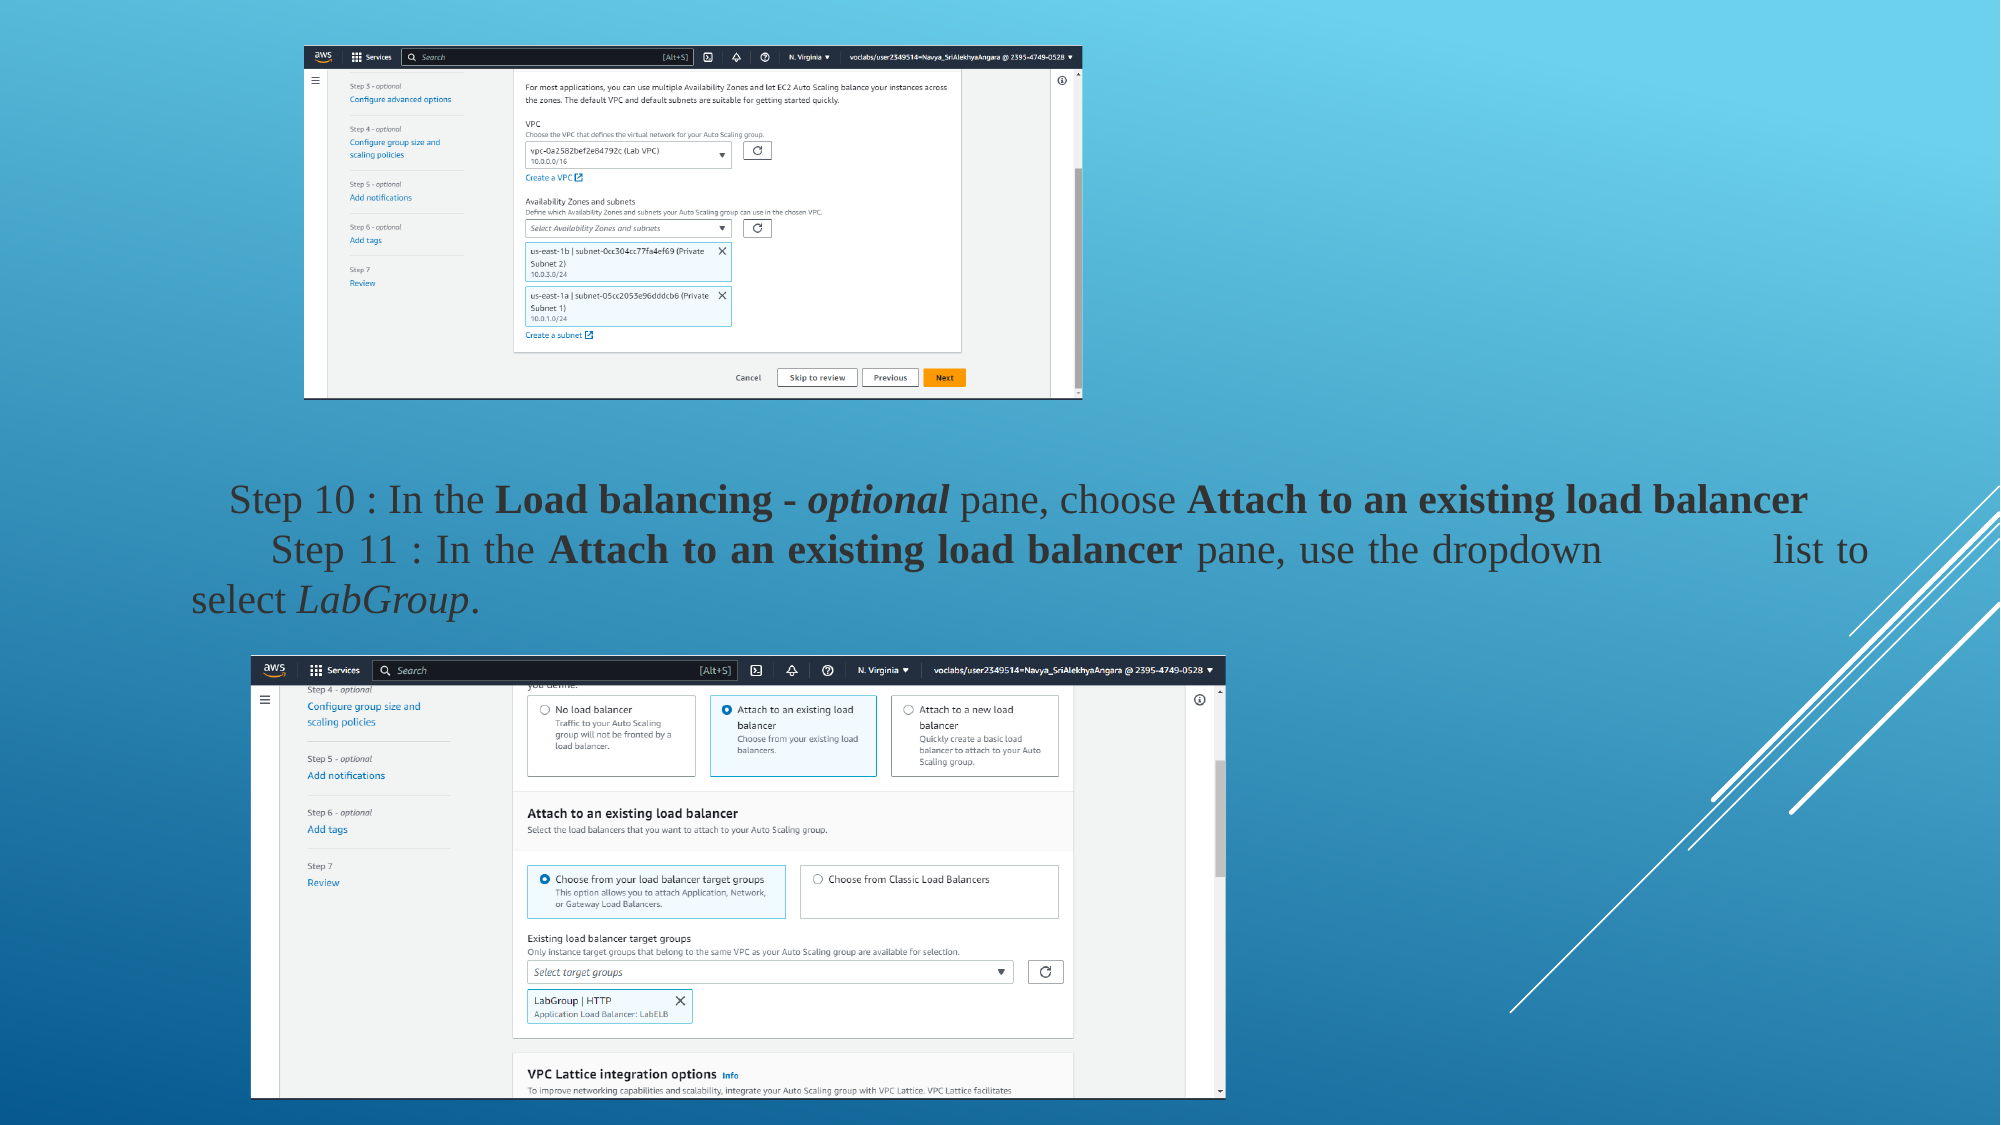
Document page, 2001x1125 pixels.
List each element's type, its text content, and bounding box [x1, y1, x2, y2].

picture [303, 45, 1083, 400]
text_box Step 10 : In the Load balancing - optional pane, choose Attach to an existing load balancer Step 11 : In the Attach to an existing load balancer pane, use the dropdown list to select LabGroup. [176, 464, 1885, 629]
picture [250, 655, 1226, 1100]
